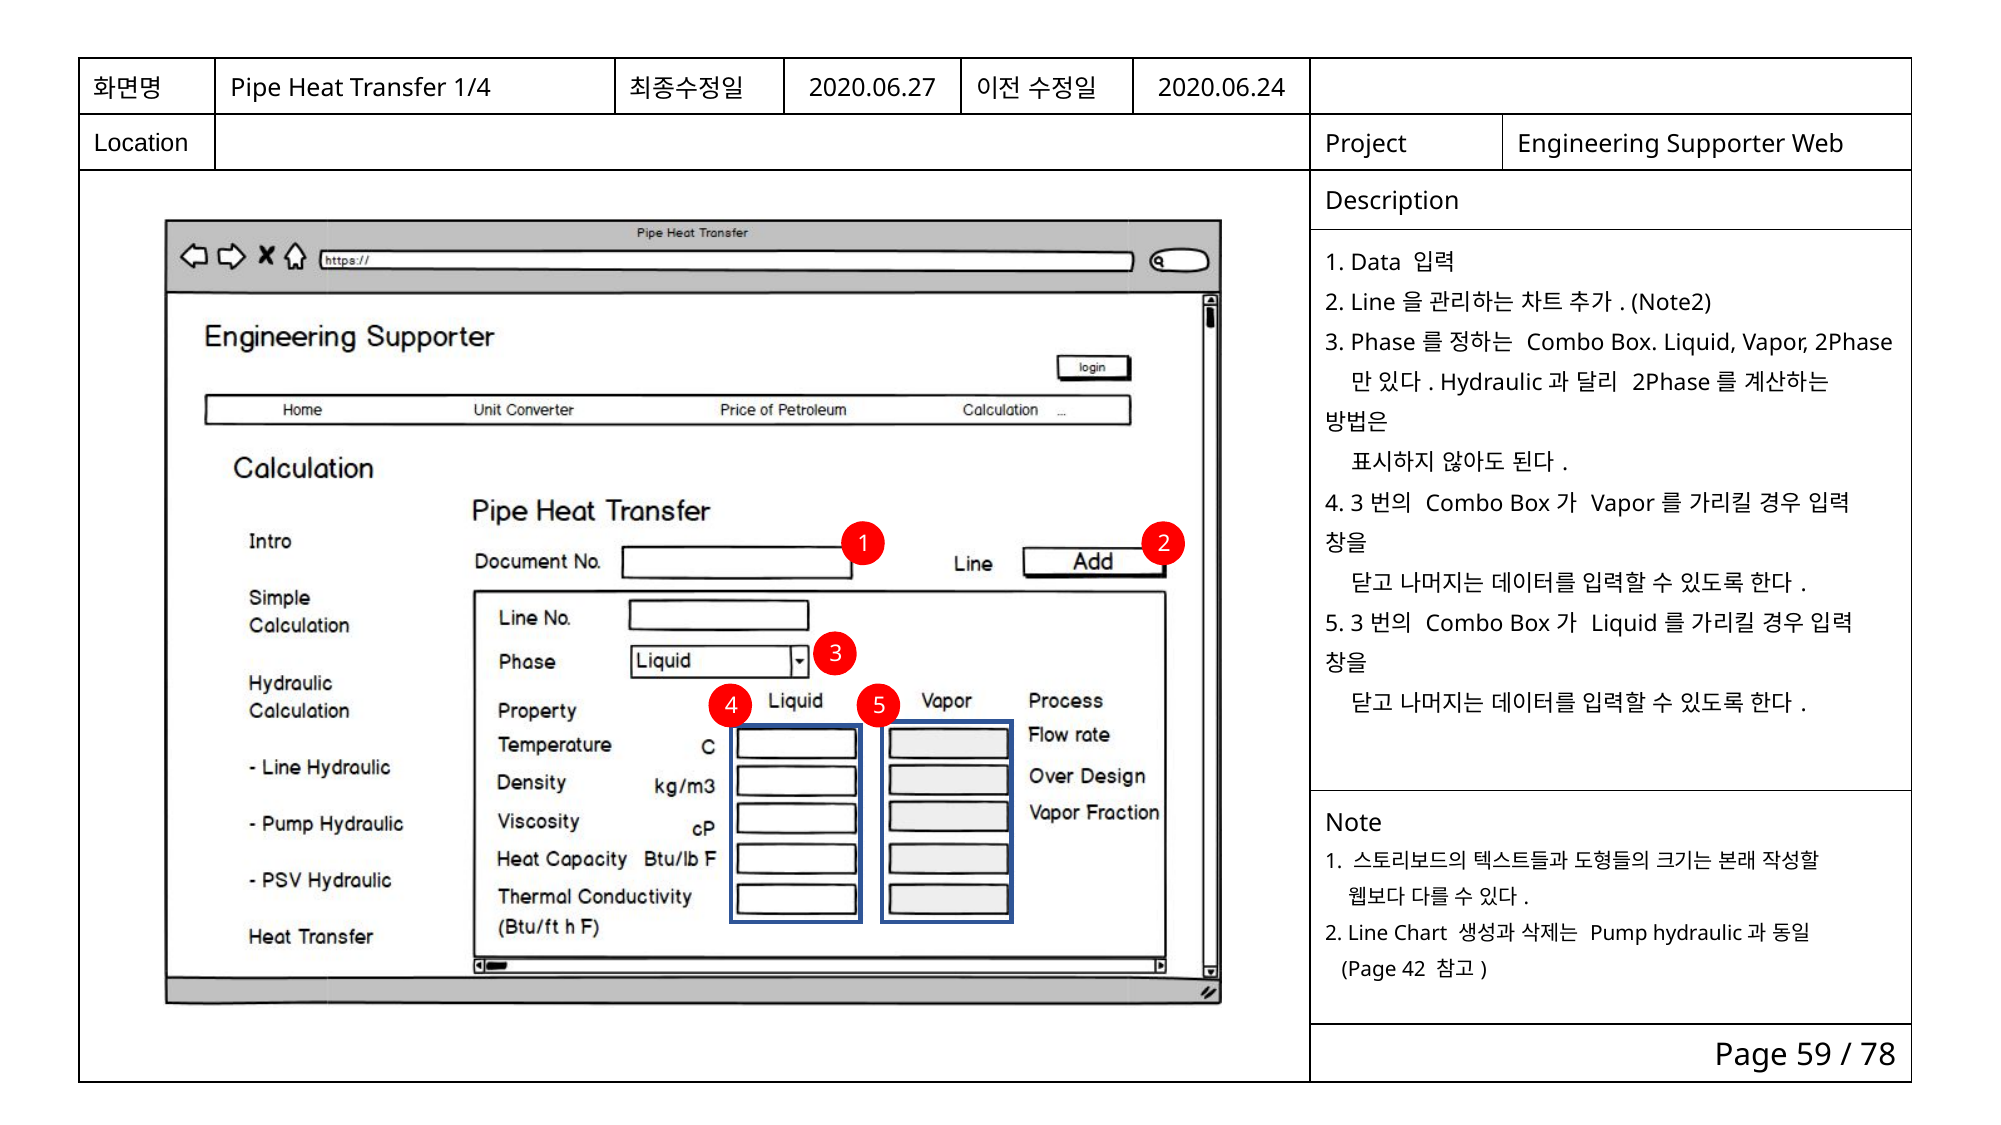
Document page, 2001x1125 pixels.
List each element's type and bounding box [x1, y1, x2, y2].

table_header [1311, 59, 1911, 113]
table_cell [1311, 1025, 1911, 1081]
table_header [1134, 59, 1309, 113]
table_header [616, 59, 783, 113]
table_cell [80, 171, 1309, 1081]
text_box [841, 521, 887, 566]
text_box [856, 683, 902, 728]
table_cell [1503, 115, 1911, 169]
table_cell [1311, 171, 1911, 229]
text_box [813, 631, 859, 676]
table_cell [1311, 230, 1911, 790]
table_header [80, 59, 214, 113]
table_cell [1311, 115, 1502, 169]
table_header [962, 59, 1132, 113]
table_cell [1311, 791, 1911, 1023]
table_cell [216, 115, 1309, 169]
text_box [1141, 521, 1187, 566]
table_cell [80, 115, 214, 169]
table_header [216, 59, 614, 113]
text_box [708, 683, 754, 728]
table_header [785, 59, 960, 113]
picture [163, 217, 1222, 1008]
